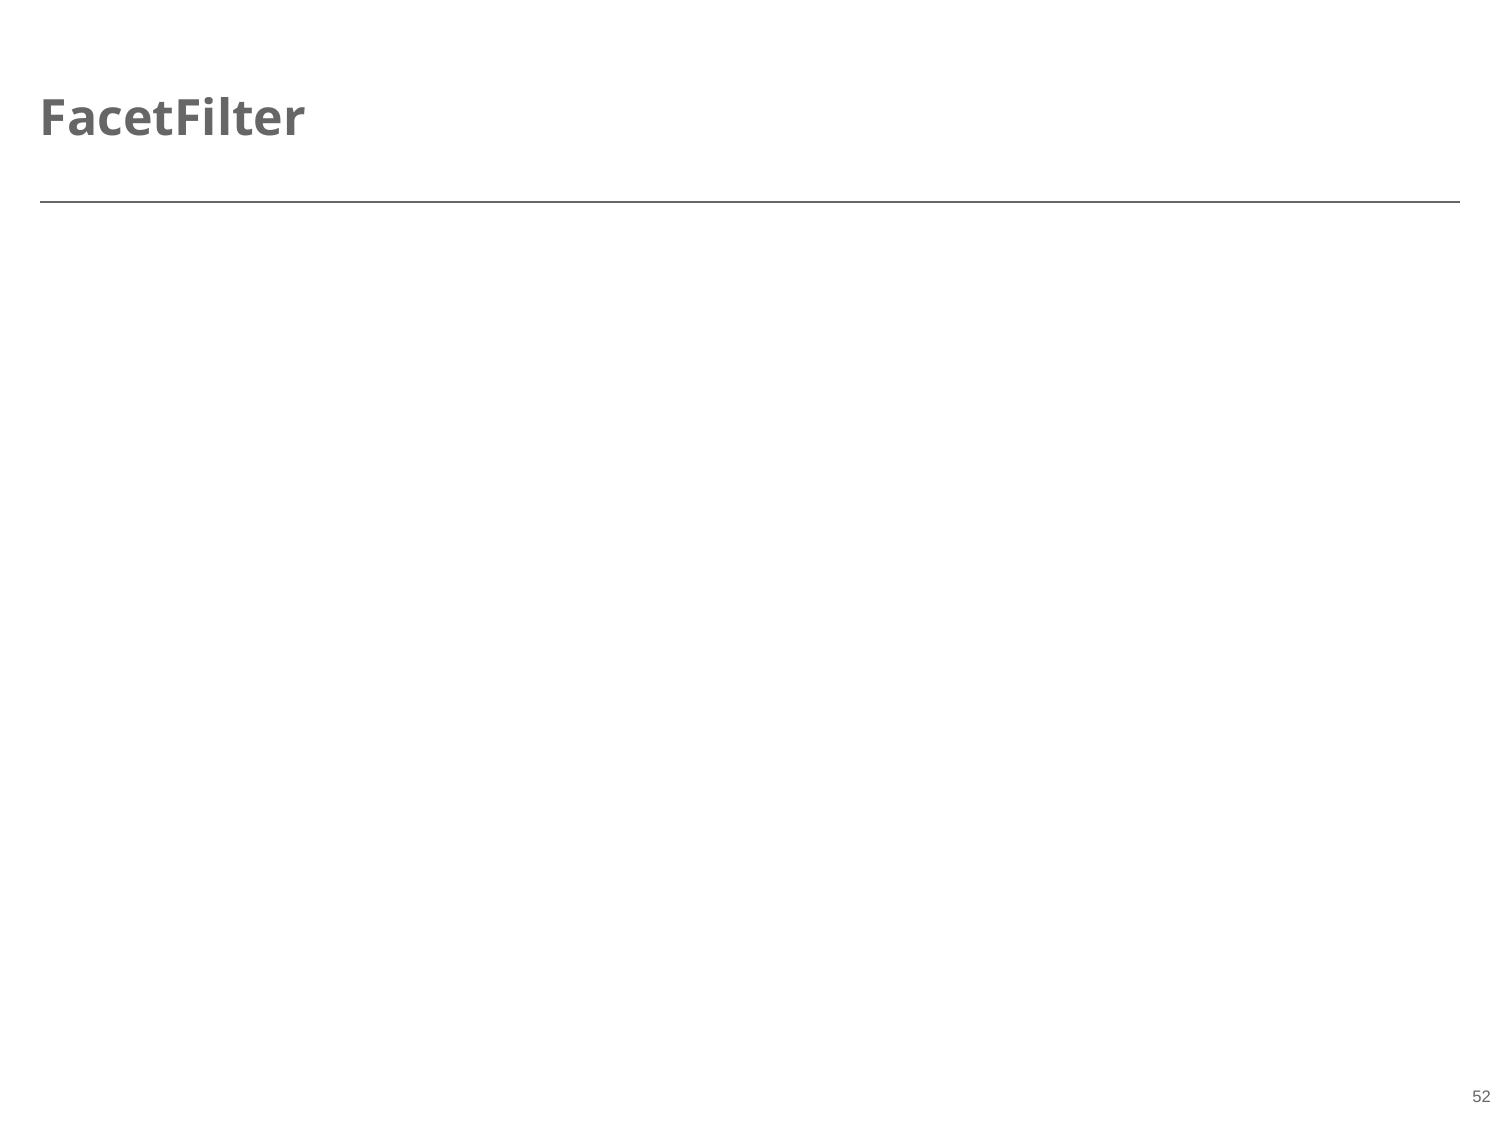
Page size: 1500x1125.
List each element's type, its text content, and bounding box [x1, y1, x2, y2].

title FacetFilter [39, 53, 1460, 178]
